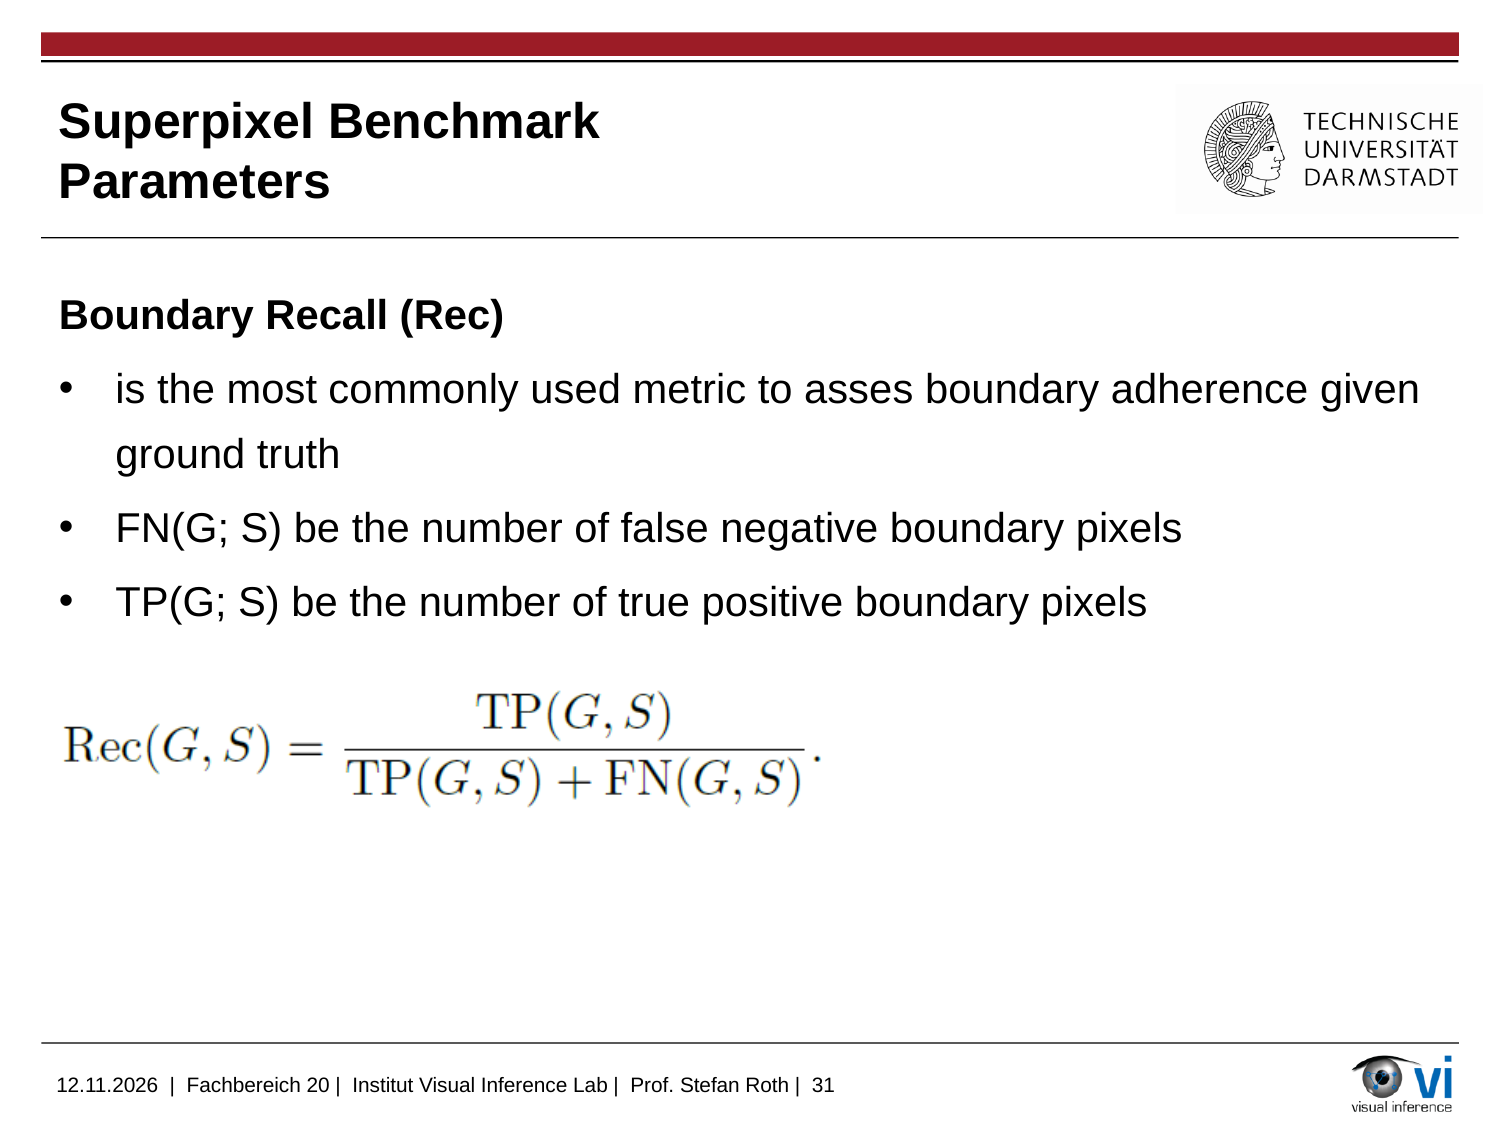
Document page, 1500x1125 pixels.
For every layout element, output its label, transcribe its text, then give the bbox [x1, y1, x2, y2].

picture [41, 650, 844, 828]
list Boundary Recall (Rec) is the most commonly used metric to asses boundary adherence given ground truth FN(G; S) be the number of false negative boundary pixels TP(G; S) be the number of true positive boundary pixels [58, 265, 1459, 1001]
picture [1351, 1055, 1500, 1112]
title Superpixel Benchmark Parameters [58, 79, 1149, 218]
picture [1175, 84, 1483, 214]
